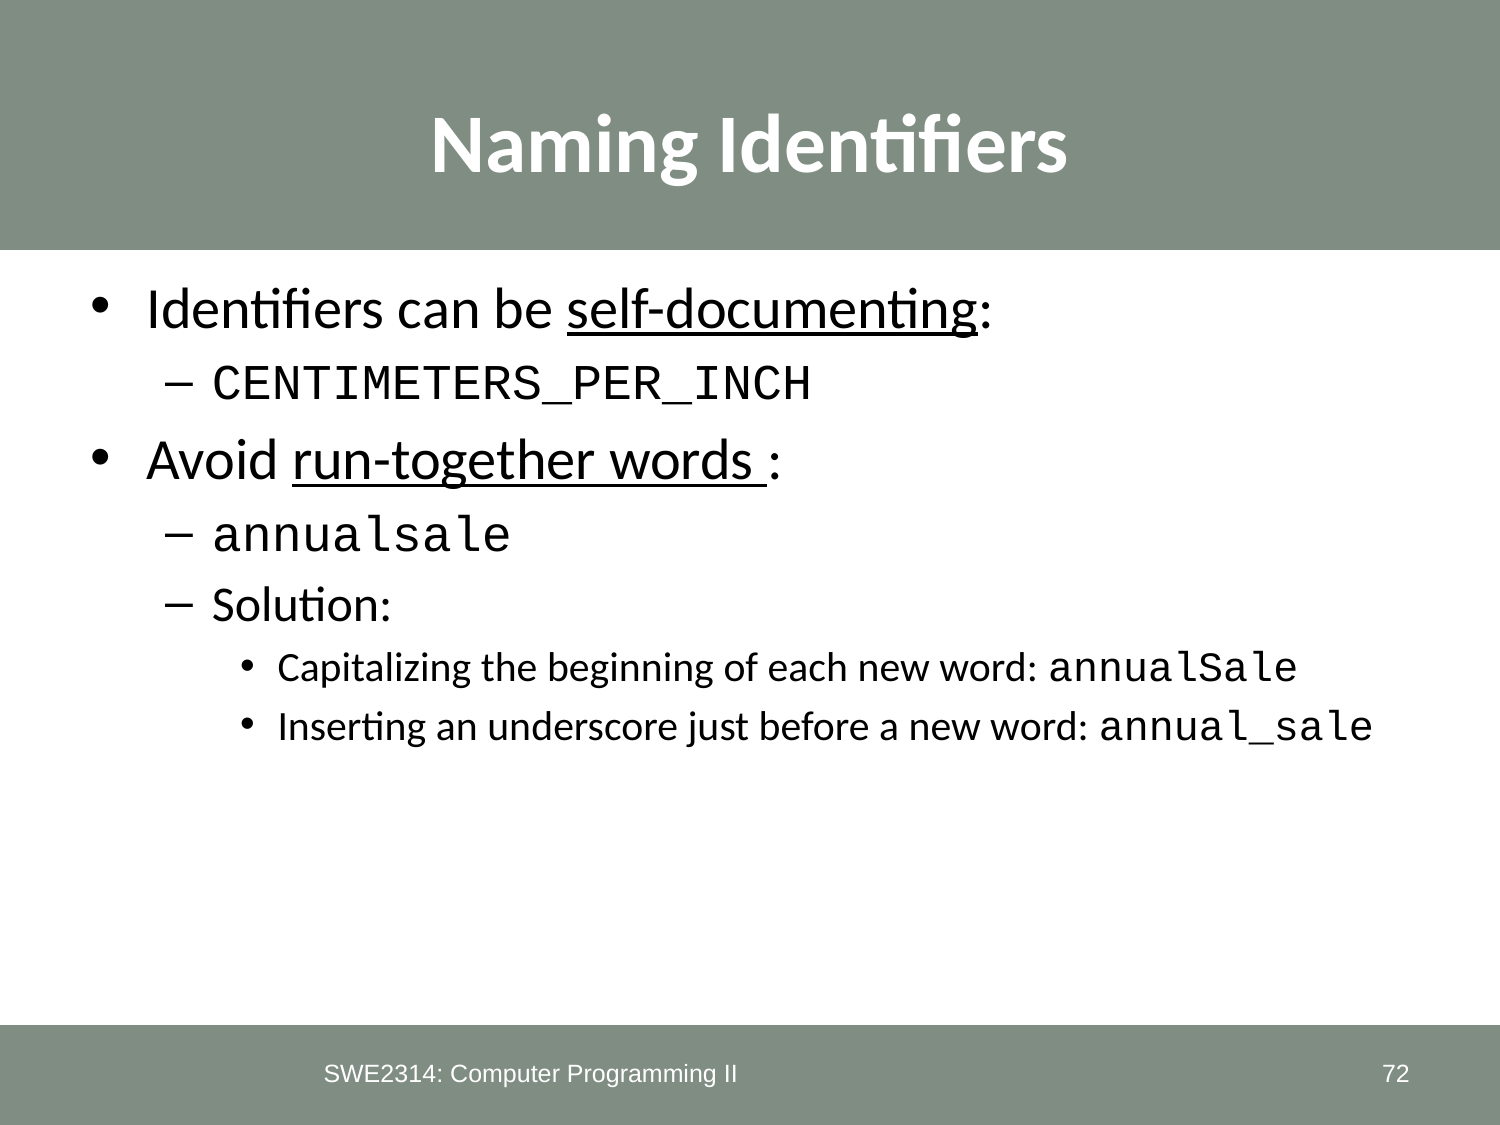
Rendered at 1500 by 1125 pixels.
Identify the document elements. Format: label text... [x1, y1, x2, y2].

title Naming Identifiers [75, 45, 1425, 233]
slide_number 72 [1074, 1042, 1425, 1103]
list Identifiers can be self-documenting: CENTIMETERS_PER_INCH Avoid run-together words : annualsale Solution: Capitalizing the beginning of each new word: annualSale Inserting an underscore just before a new word: annual_sale [75, 262, 1425, 1005]
footer SWE2314: Computer Programming II [75, 1042, 988, 1103]
